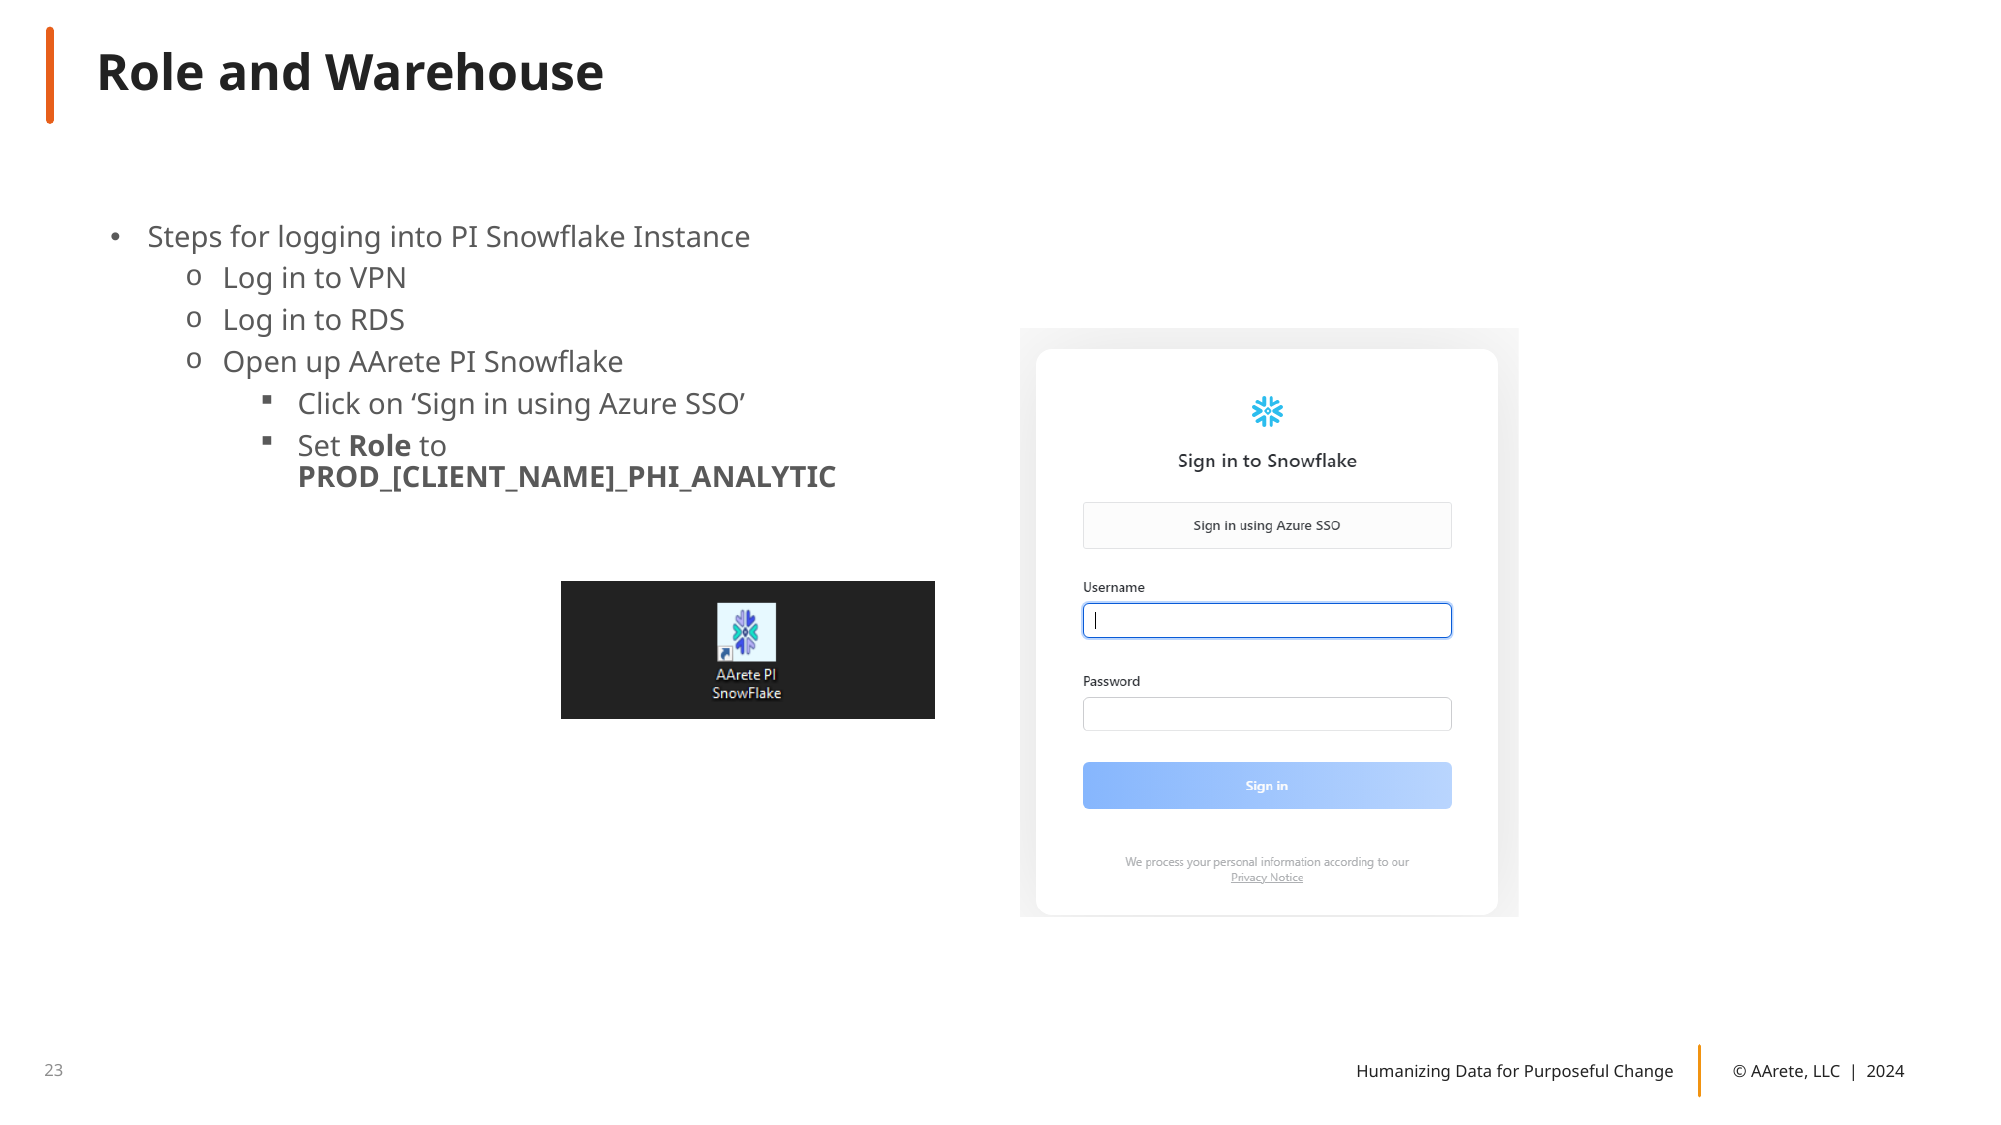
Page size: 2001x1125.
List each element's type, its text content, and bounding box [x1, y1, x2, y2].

list Steps for logging into PI Snowflake Instance Log in to VPN Log in to RDS Open up AArete PI Snowflake Click on ‘Sign in using Azure SSO’ Set Role to PROD_[CLIENT_NAME]_PHI_ANALYTIC [95, 214, 932, 865]
title Role and Warehouse [81, 39, 1919, 115]
picture [1020, 328, 1519, 917]
picture [561, 581, 935, 719]
